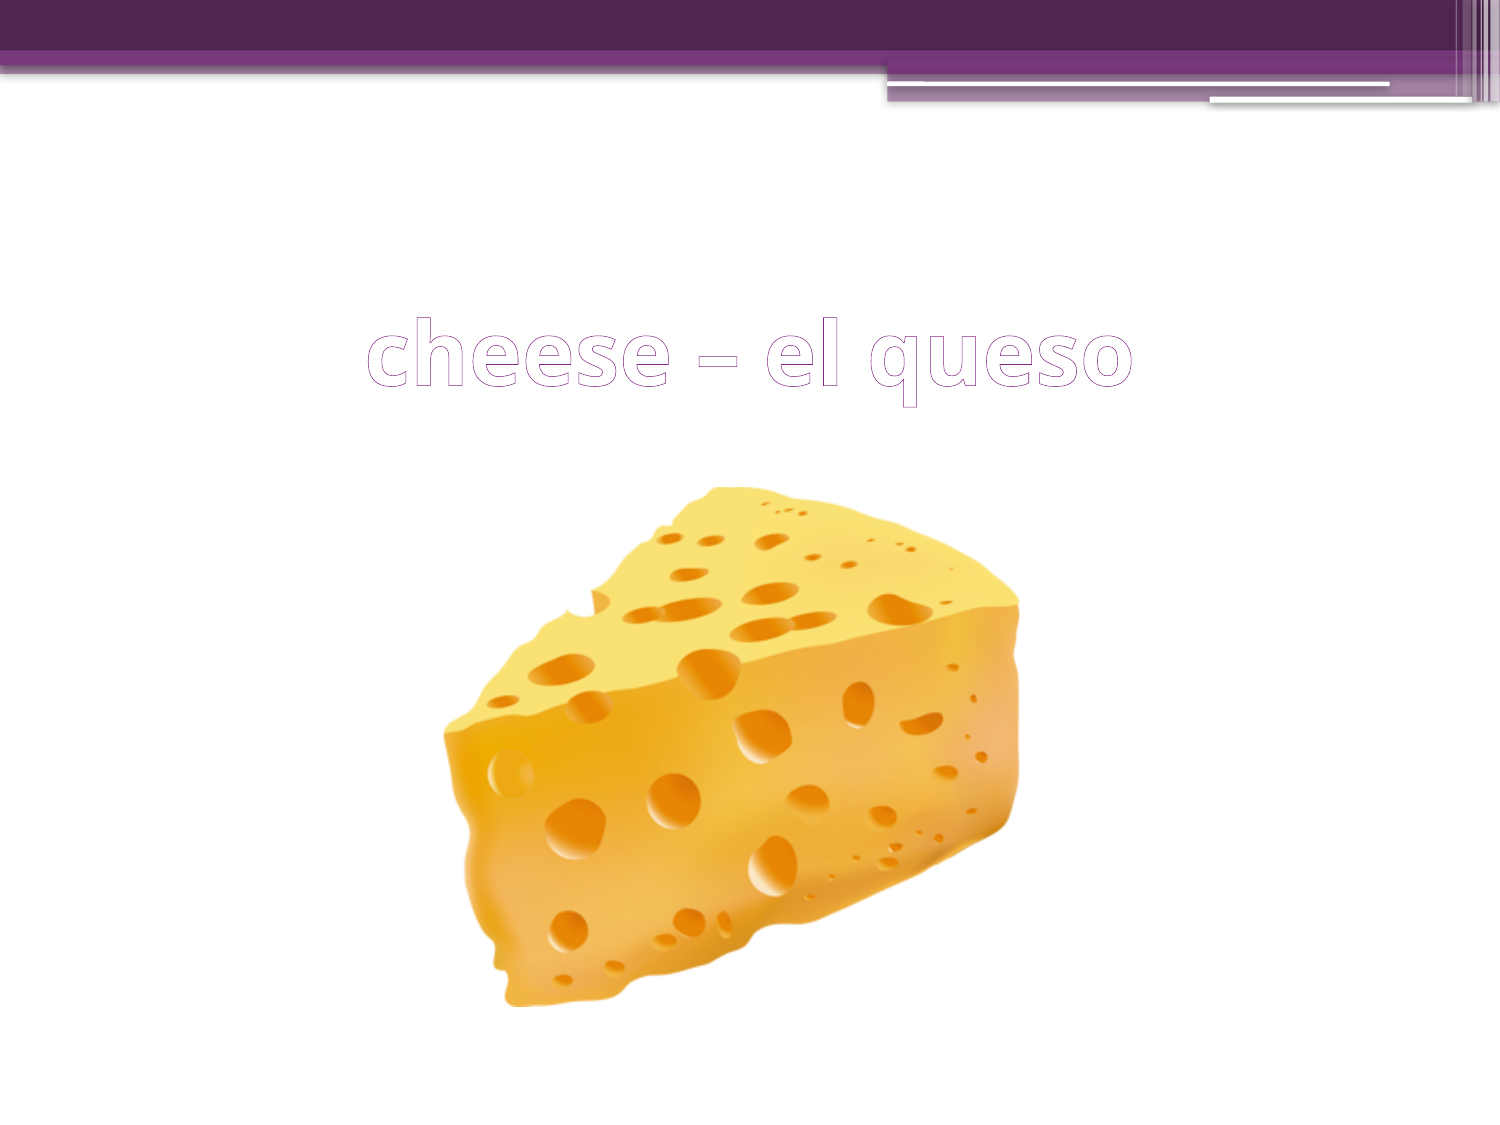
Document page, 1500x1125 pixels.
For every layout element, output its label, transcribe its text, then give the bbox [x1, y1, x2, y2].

title cheese – el queso [112, 187, 1388, 411]
picture [437, 487, 1026, 1007]
